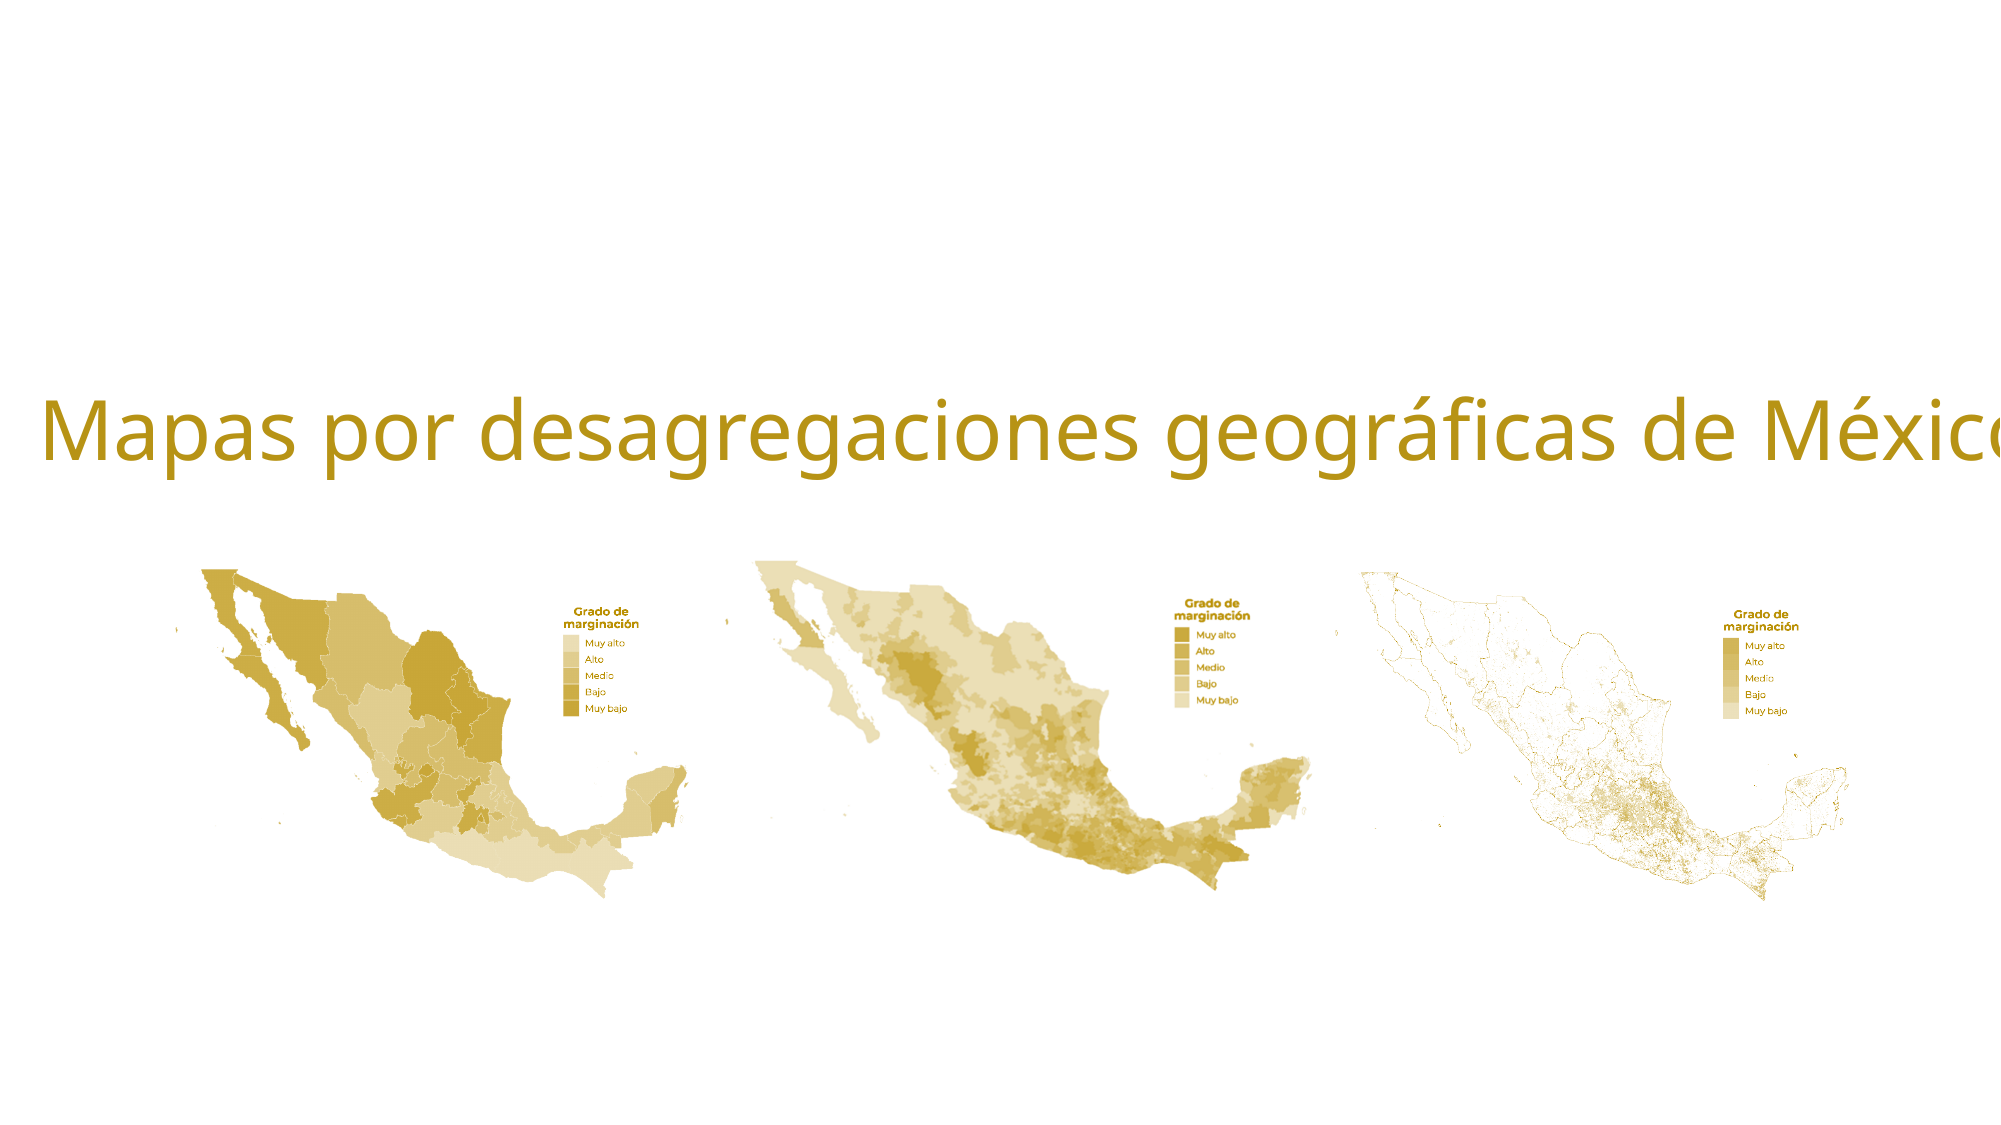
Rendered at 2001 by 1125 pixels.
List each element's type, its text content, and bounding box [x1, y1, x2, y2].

picture [99, 557, 1921, 917]
text_box Mapas por desagregaciones geográficas de México [23, 369, 2000, 485]
